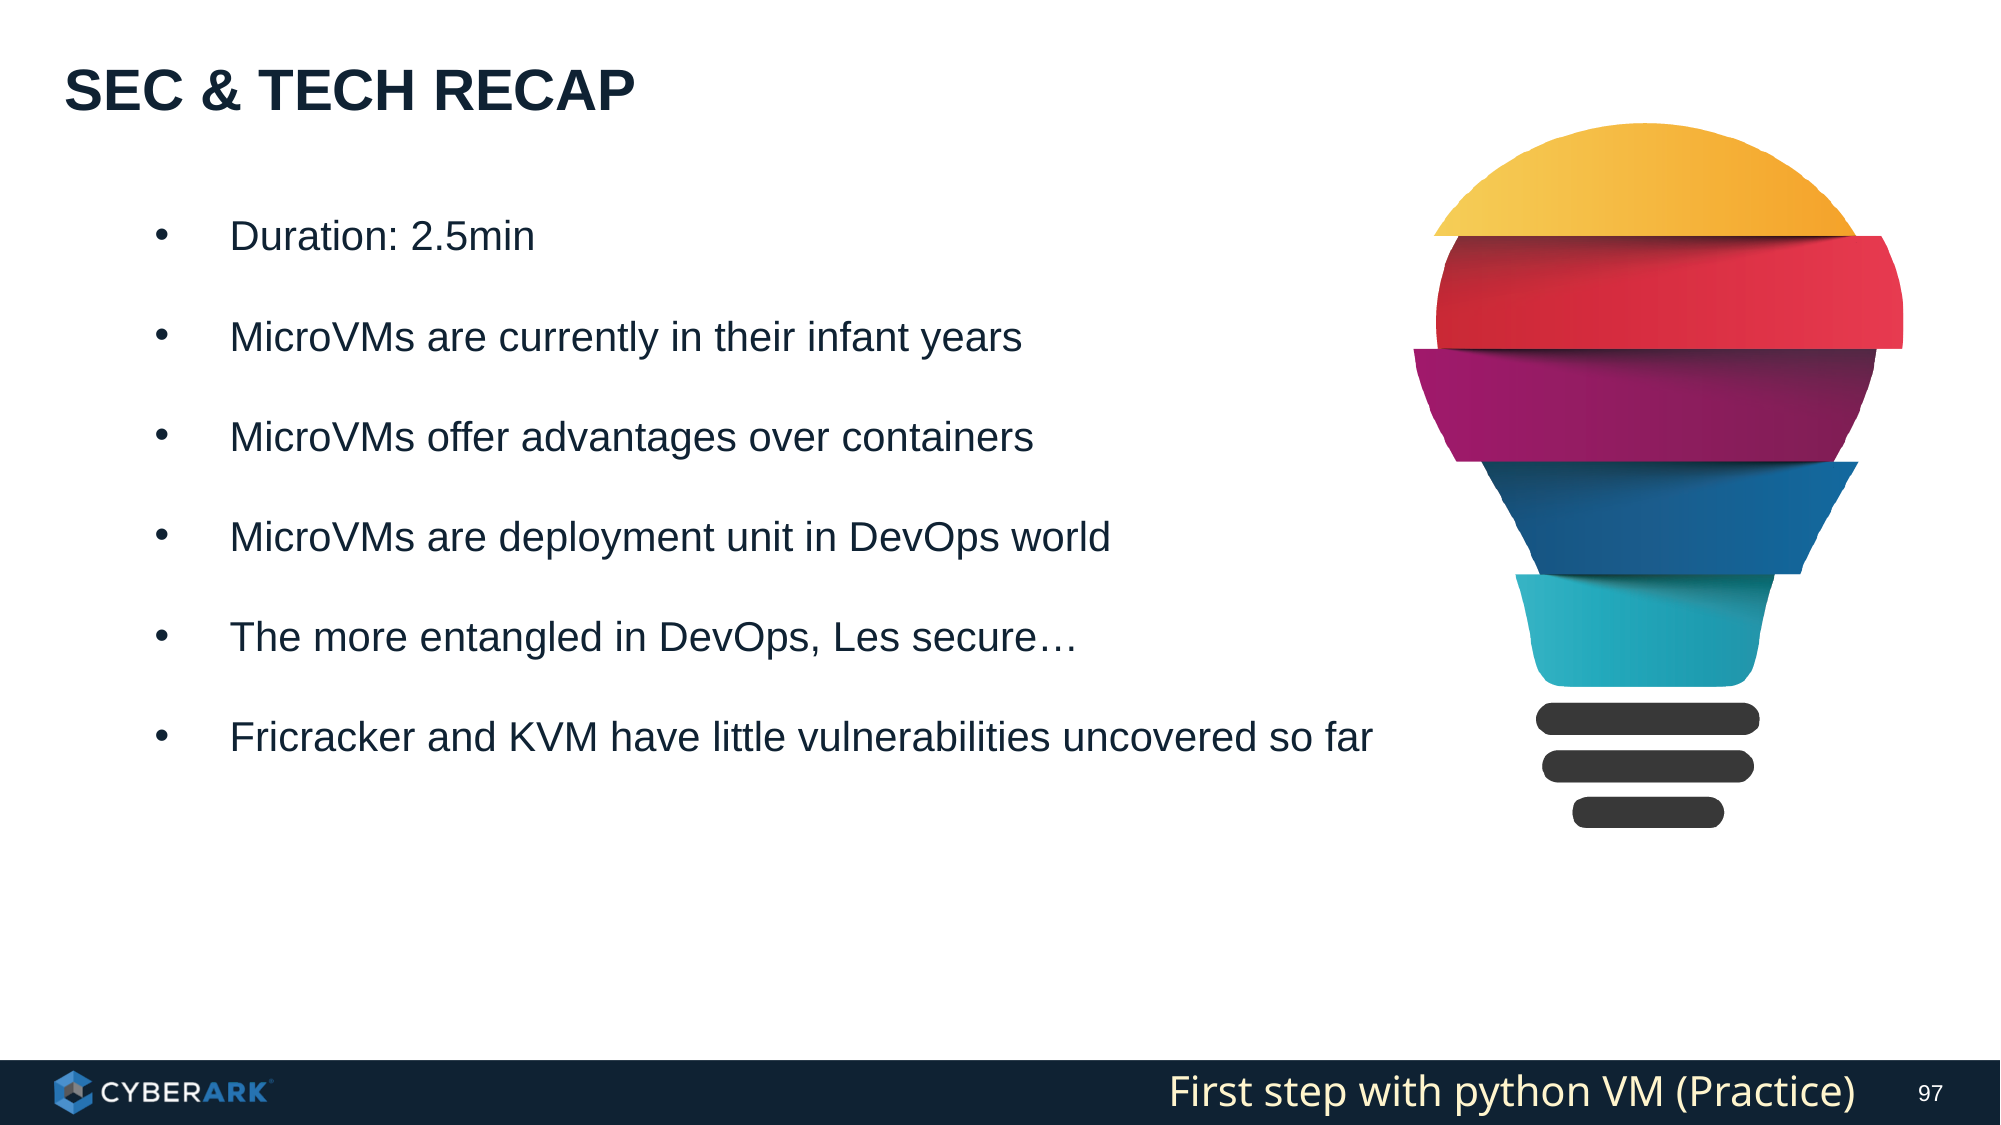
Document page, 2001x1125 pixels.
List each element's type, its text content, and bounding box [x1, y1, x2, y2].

text_box Duration: 2.5min MicroVMs are currently in their infant years MicroVMs offer advantages over containers MicroVMs are deployment unit in DevOps world The more entangled in DevOps, Les secure… Fricracker and KVM have little vulnerabilities uncovered so far [64, 151, 1809, 876]
picture [54, 1070, 274, 1115]
text_box First step with python VM (Practice) [1153, 1057, 2000, 1123]
picture [1401, 123, 1932, 828]
title Sec & Tech Recap [64, 57, 1959, 124]
